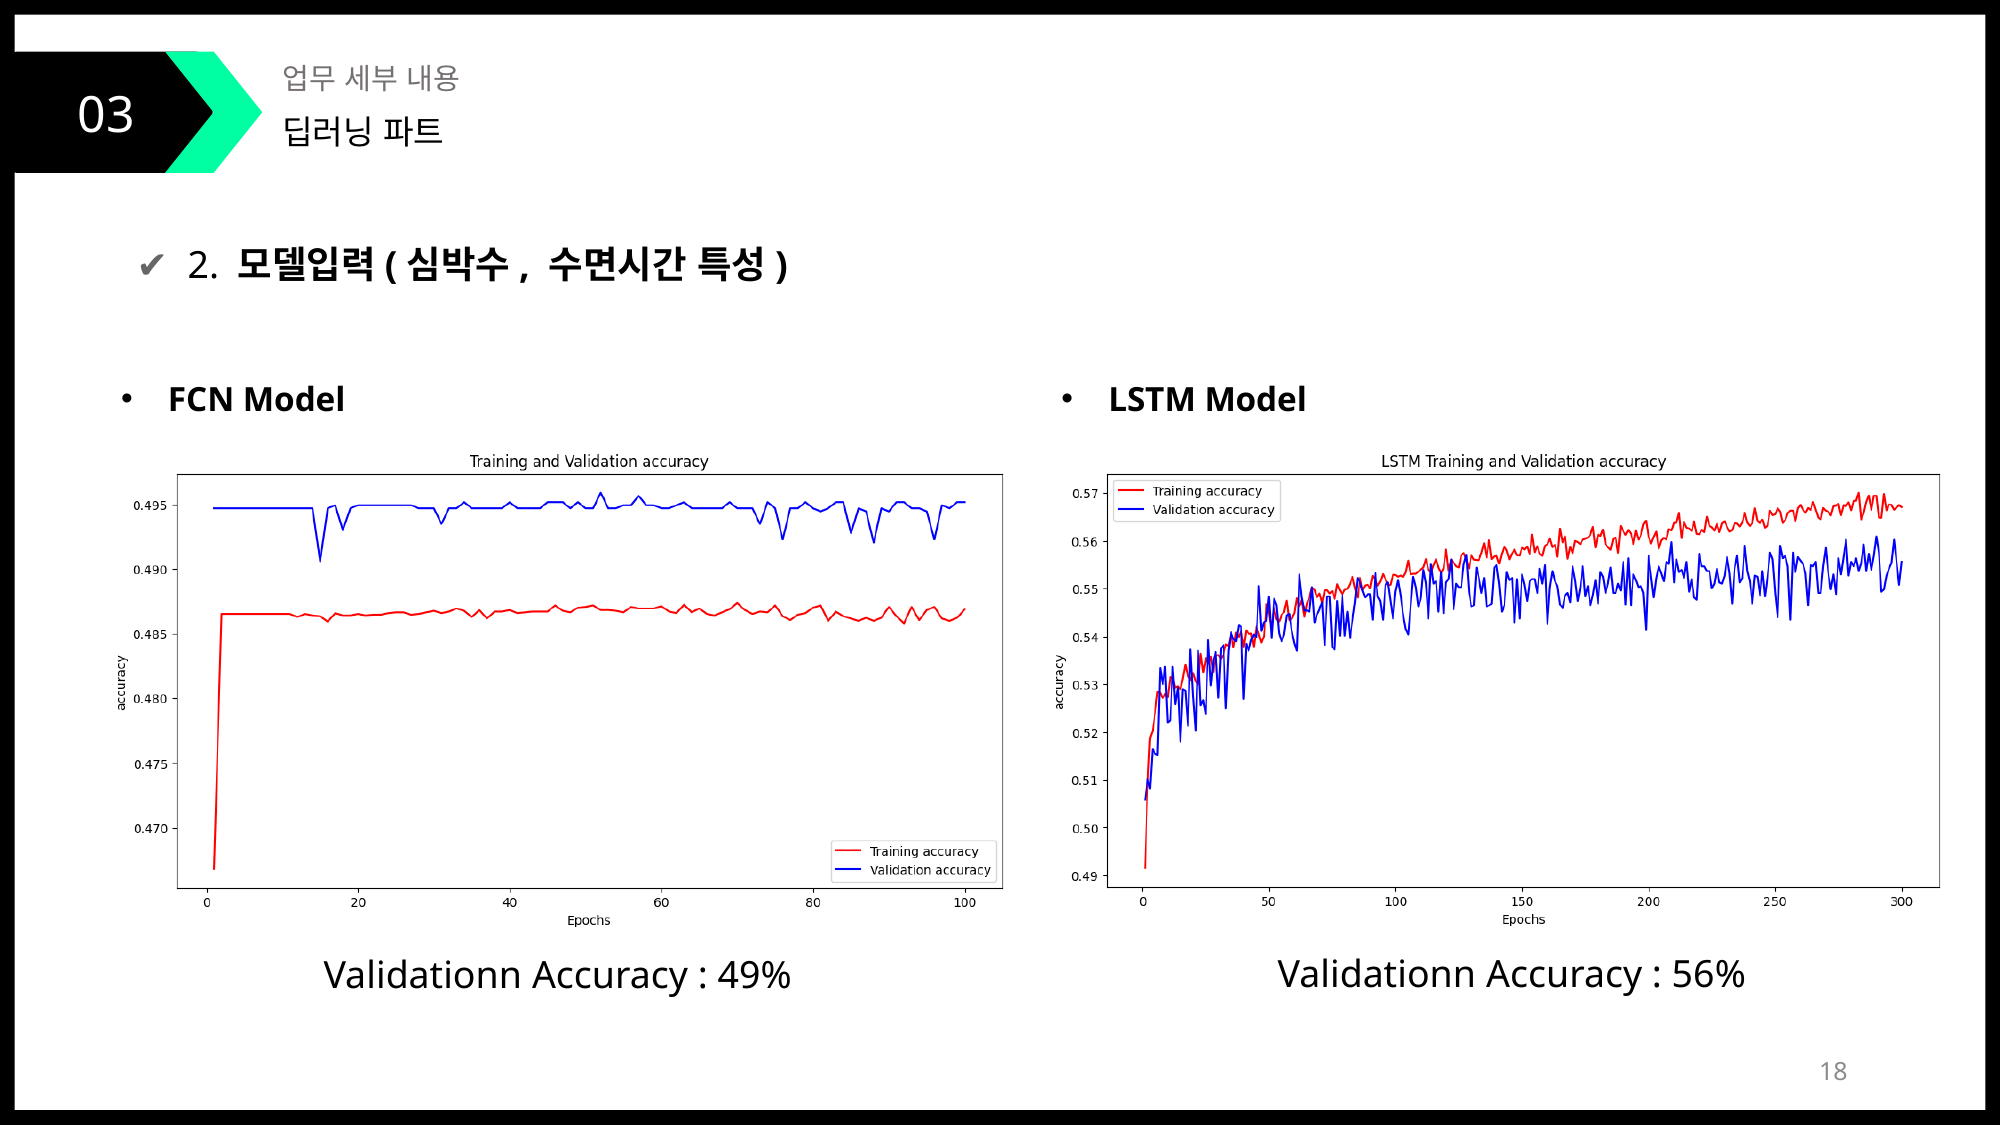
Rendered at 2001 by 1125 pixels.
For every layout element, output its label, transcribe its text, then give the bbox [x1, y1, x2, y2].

text_box LSTM Model [1046, 370, 1323, 425]
text_box [162, 50, 264, 174]
picture [106, 445, 1010, 935]
text_box FCN Model [106, 370, 402, 425]
text_box ✔ 2. 모델입력(심박수, 수면시간 특성) [121, 233, 856, 294]
picture [1044, 445, 1948, 934]
text_box [0, 0, 2000, 1125]
slide_number 18 [1412, 1042, 1863, 1103]
text_box Validationn Accuracy : 56% [1262, 942, 1761, 1003]
text_box 업무 세부 내용 [267, 53, 500, 103]
text_box 03 [0, 50, 211, 174]
text_box 딥러닝 파트 [267, 103, 778, 159]
text_box Validationn Accuracy : 49% [308, 943, 807, 1004]
